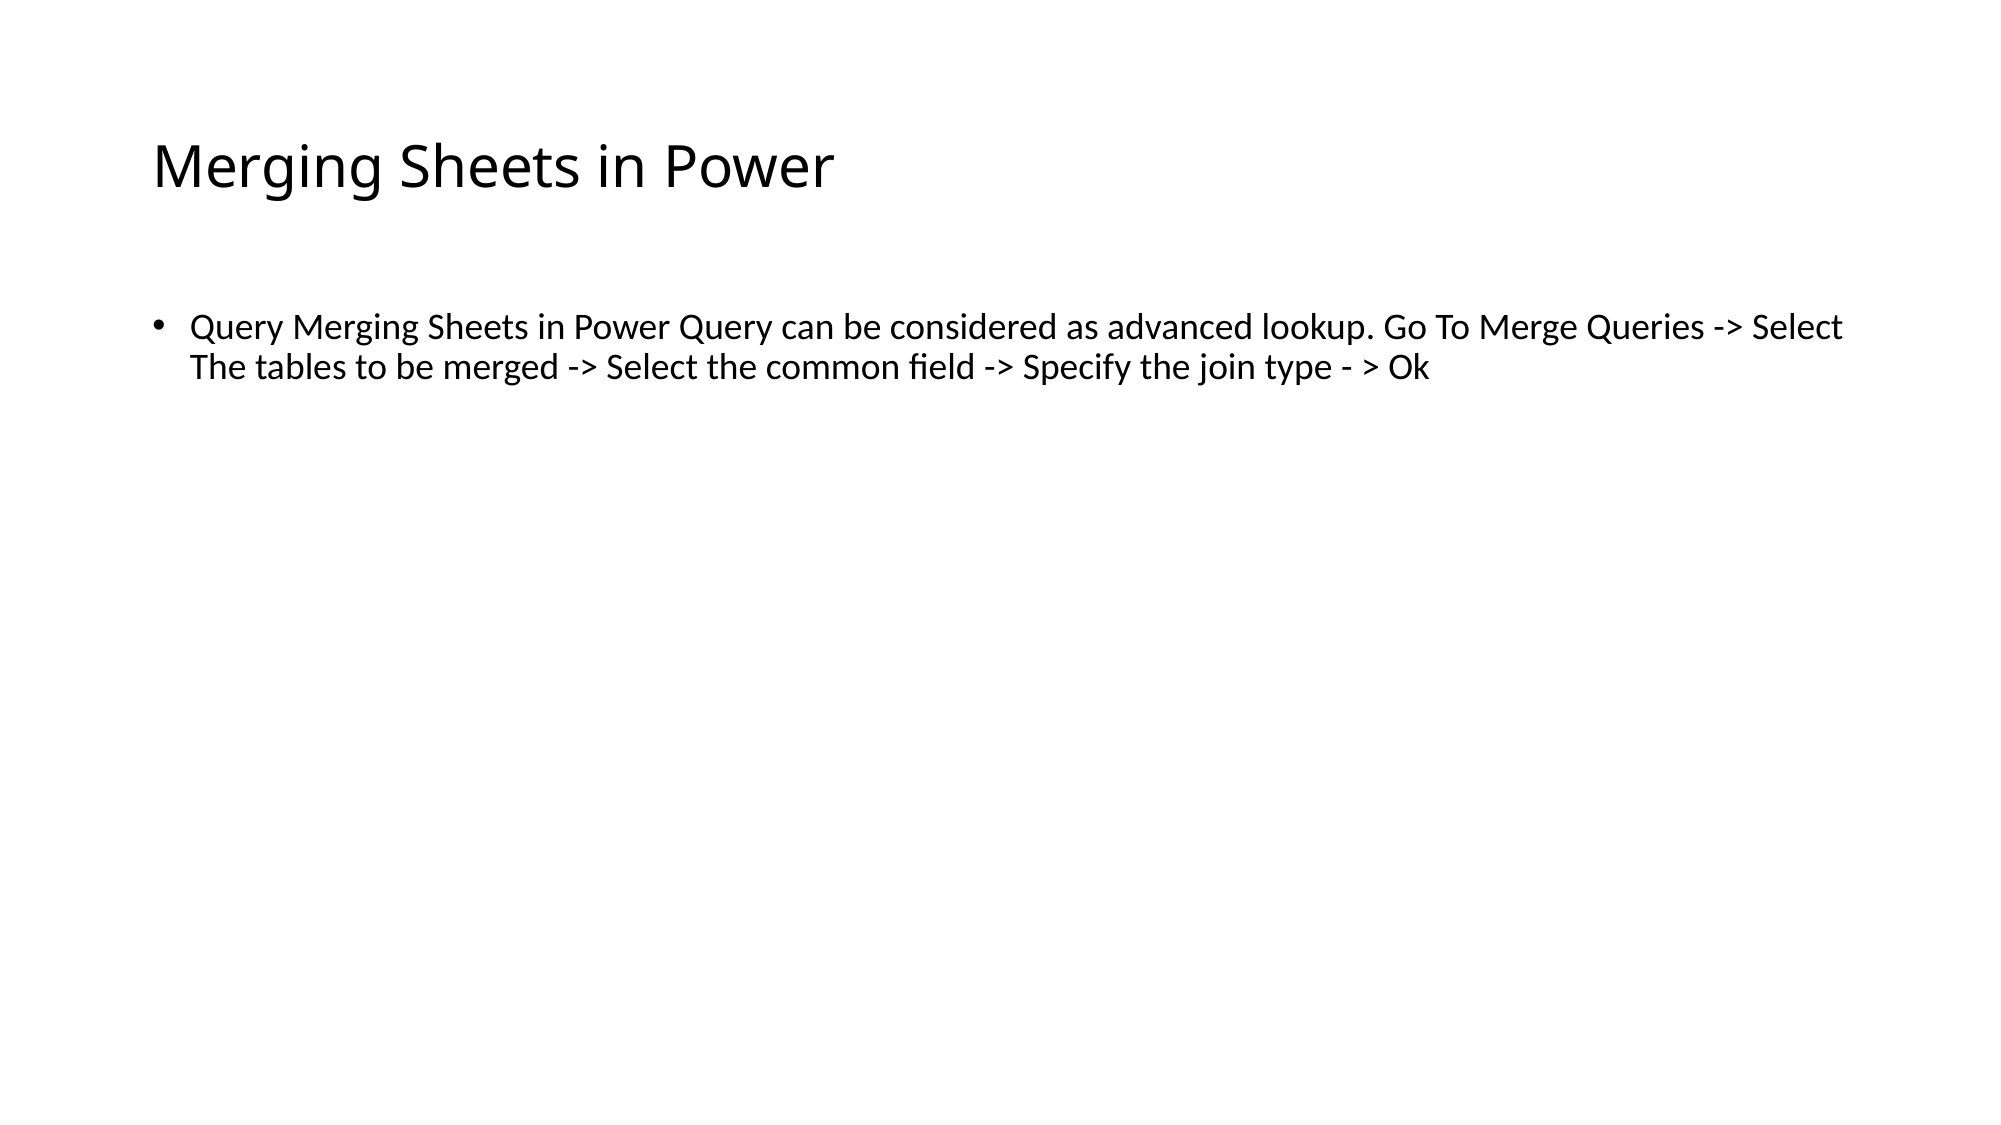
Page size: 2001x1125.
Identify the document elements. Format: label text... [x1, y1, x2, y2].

list Query Merging Sheets in Power Query can be considered as advanced lookup. Go To Merge Queries -> Select The tables to be merged -> Select the common field -> Specify the join type - > Ok [137, 299, 1863, 1014]
title Merging Sheets in Power [137, 59, 1863, 278]
